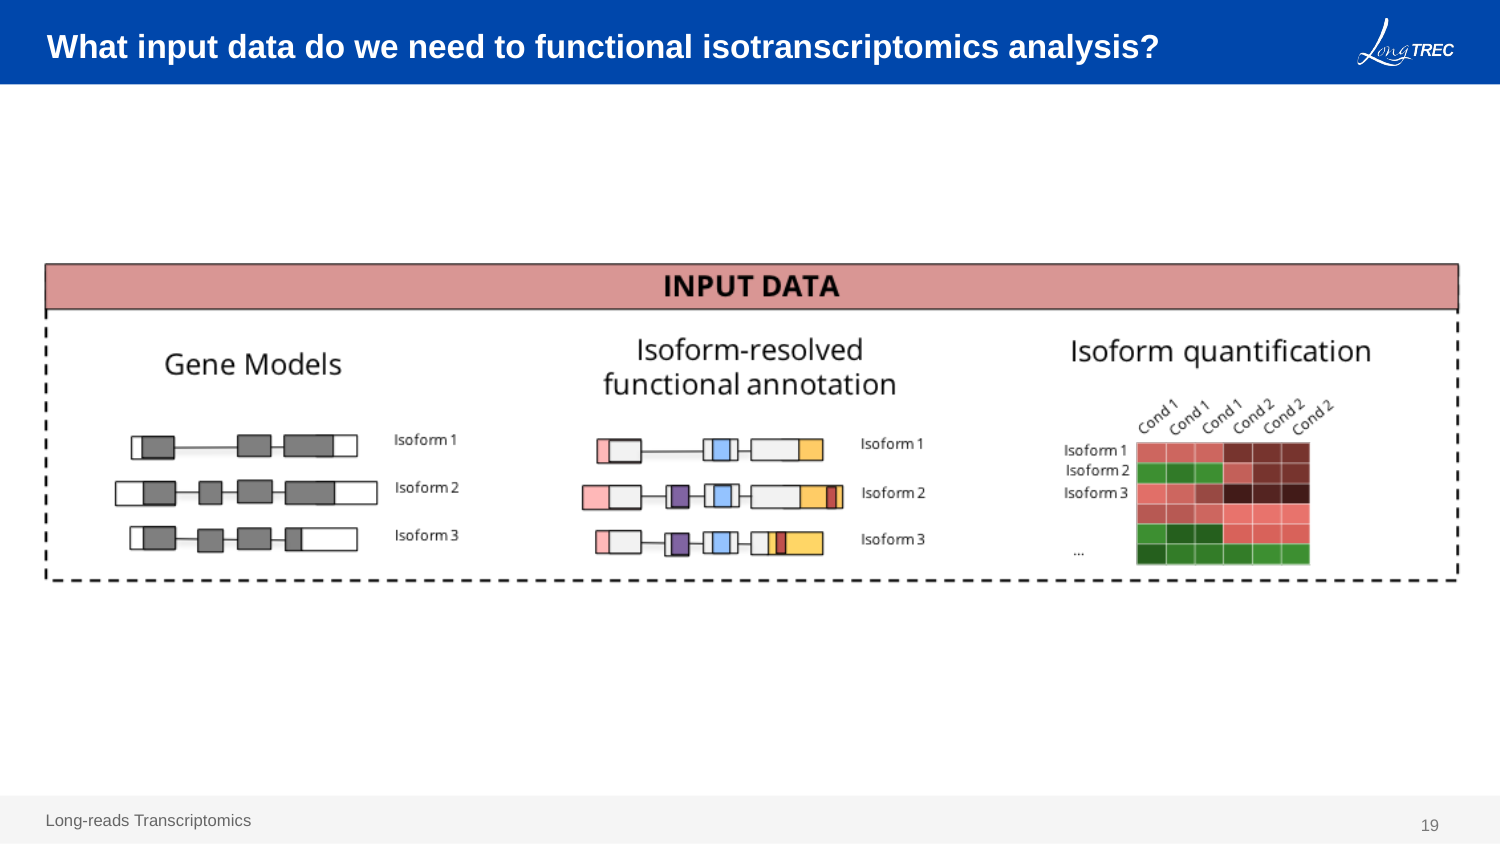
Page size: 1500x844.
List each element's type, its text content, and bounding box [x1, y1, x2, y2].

title What input data do we need to functional isotranscriptomics analysis? [32, 18, 1326, 74]
picture [1357, 18, 1454, 66]
slide_number 19 [1116, 802, 1455, 844]
picture [0, 85, 1500, 795]
